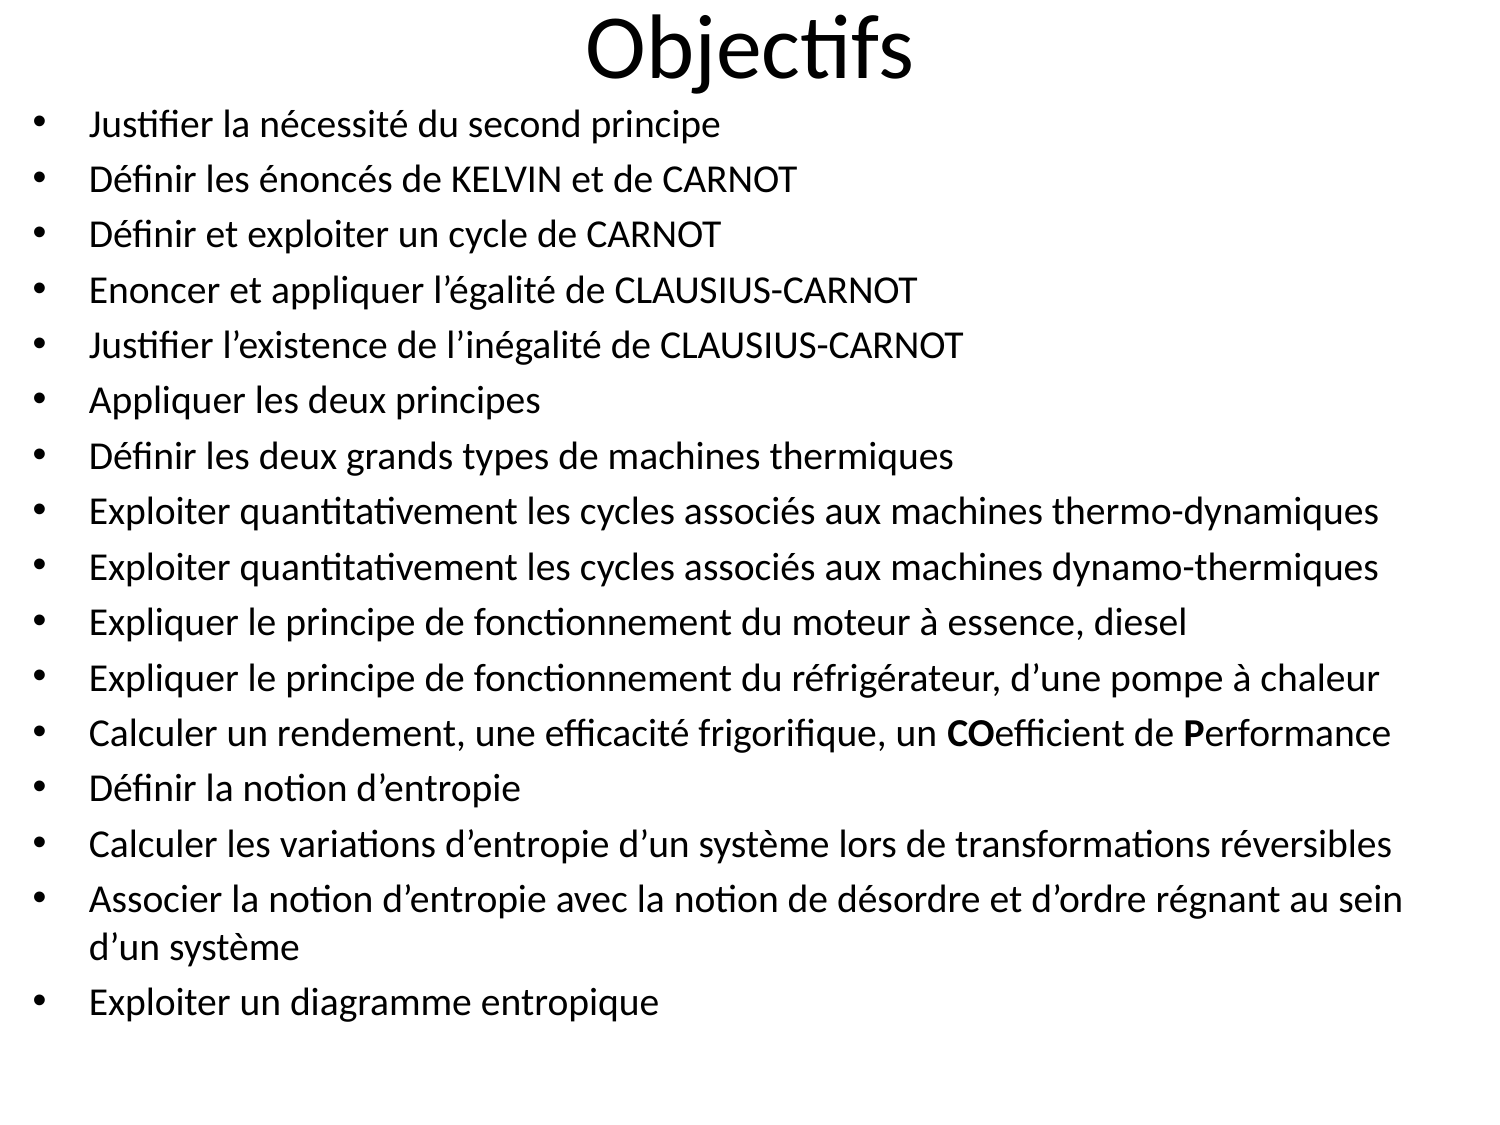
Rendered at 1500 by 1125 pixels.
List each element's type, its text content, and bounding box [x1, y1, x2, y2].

list Justifier la nécessité du second principe Définir les énoncés de KELVIN et de CARNOT Définir et exploiter un cycle de CARNOT Enoncer et appliquer l’égalité de CLAUSIUS-CARNOT Justifier l’existence de l’inégalité de CLAUSIUS-CARNOT Appliquer les deux principes Définir les deux grands types de machines thermiques Exploiter quantitativement les cycles associés aux machines thermo-dynamiques Exploiter quantitativement les cycles associés aux machines dynamo-thermiques Expliquer le principe de fonctionnement du moteur à essence, diesel Expliquer le principe de fonctionnement du réfrigérateur, d’une pompe à chaleur Calculer un rendement, une efficacité frigorifique, un COefficient de Performance Définir la notion d’entropie Calculer les variations d’entropie d’un système lors de transformations réversibles Associer la notion d’entropie avec la notion de désordre et d’ordre régnant au sein d’un système Exploiter un diagramme entropique [17, 90, 1500, 1102]
title Objectifs [75, 0, 1425, 90]
